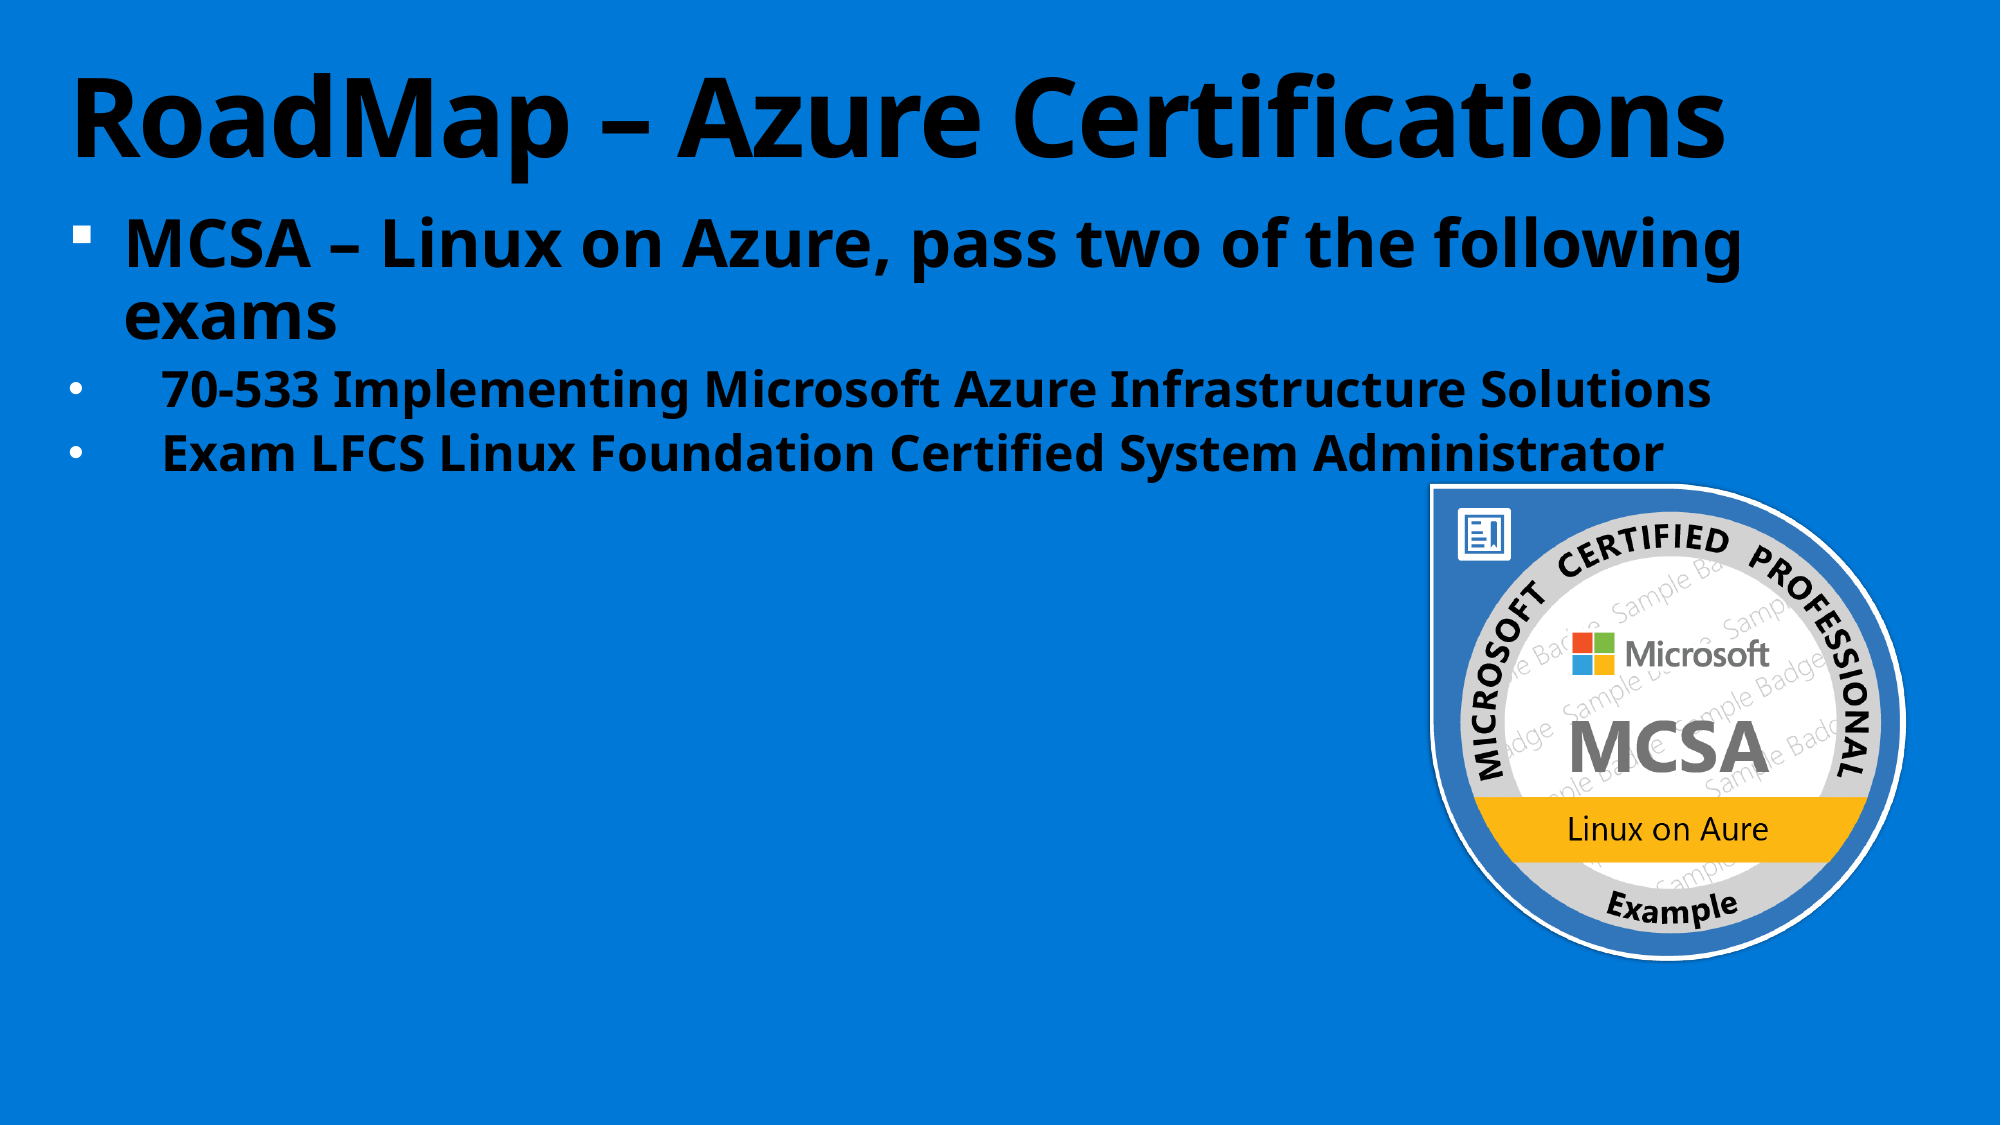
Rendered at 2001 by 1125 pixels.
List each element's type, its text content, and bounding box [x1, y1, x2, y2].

picture [1423, 477, 1911, 965]
list MCSA – Linux on Azure, pass two of the following exams 70-533 Implementing Microsoft Azure Infrastructure Solutions Exam LFCS Linux Foundation Certified System Administrator [44, 196, 1956, 554]
title RoadMap – Azure Certifications [44, 47, 1957, 196]
